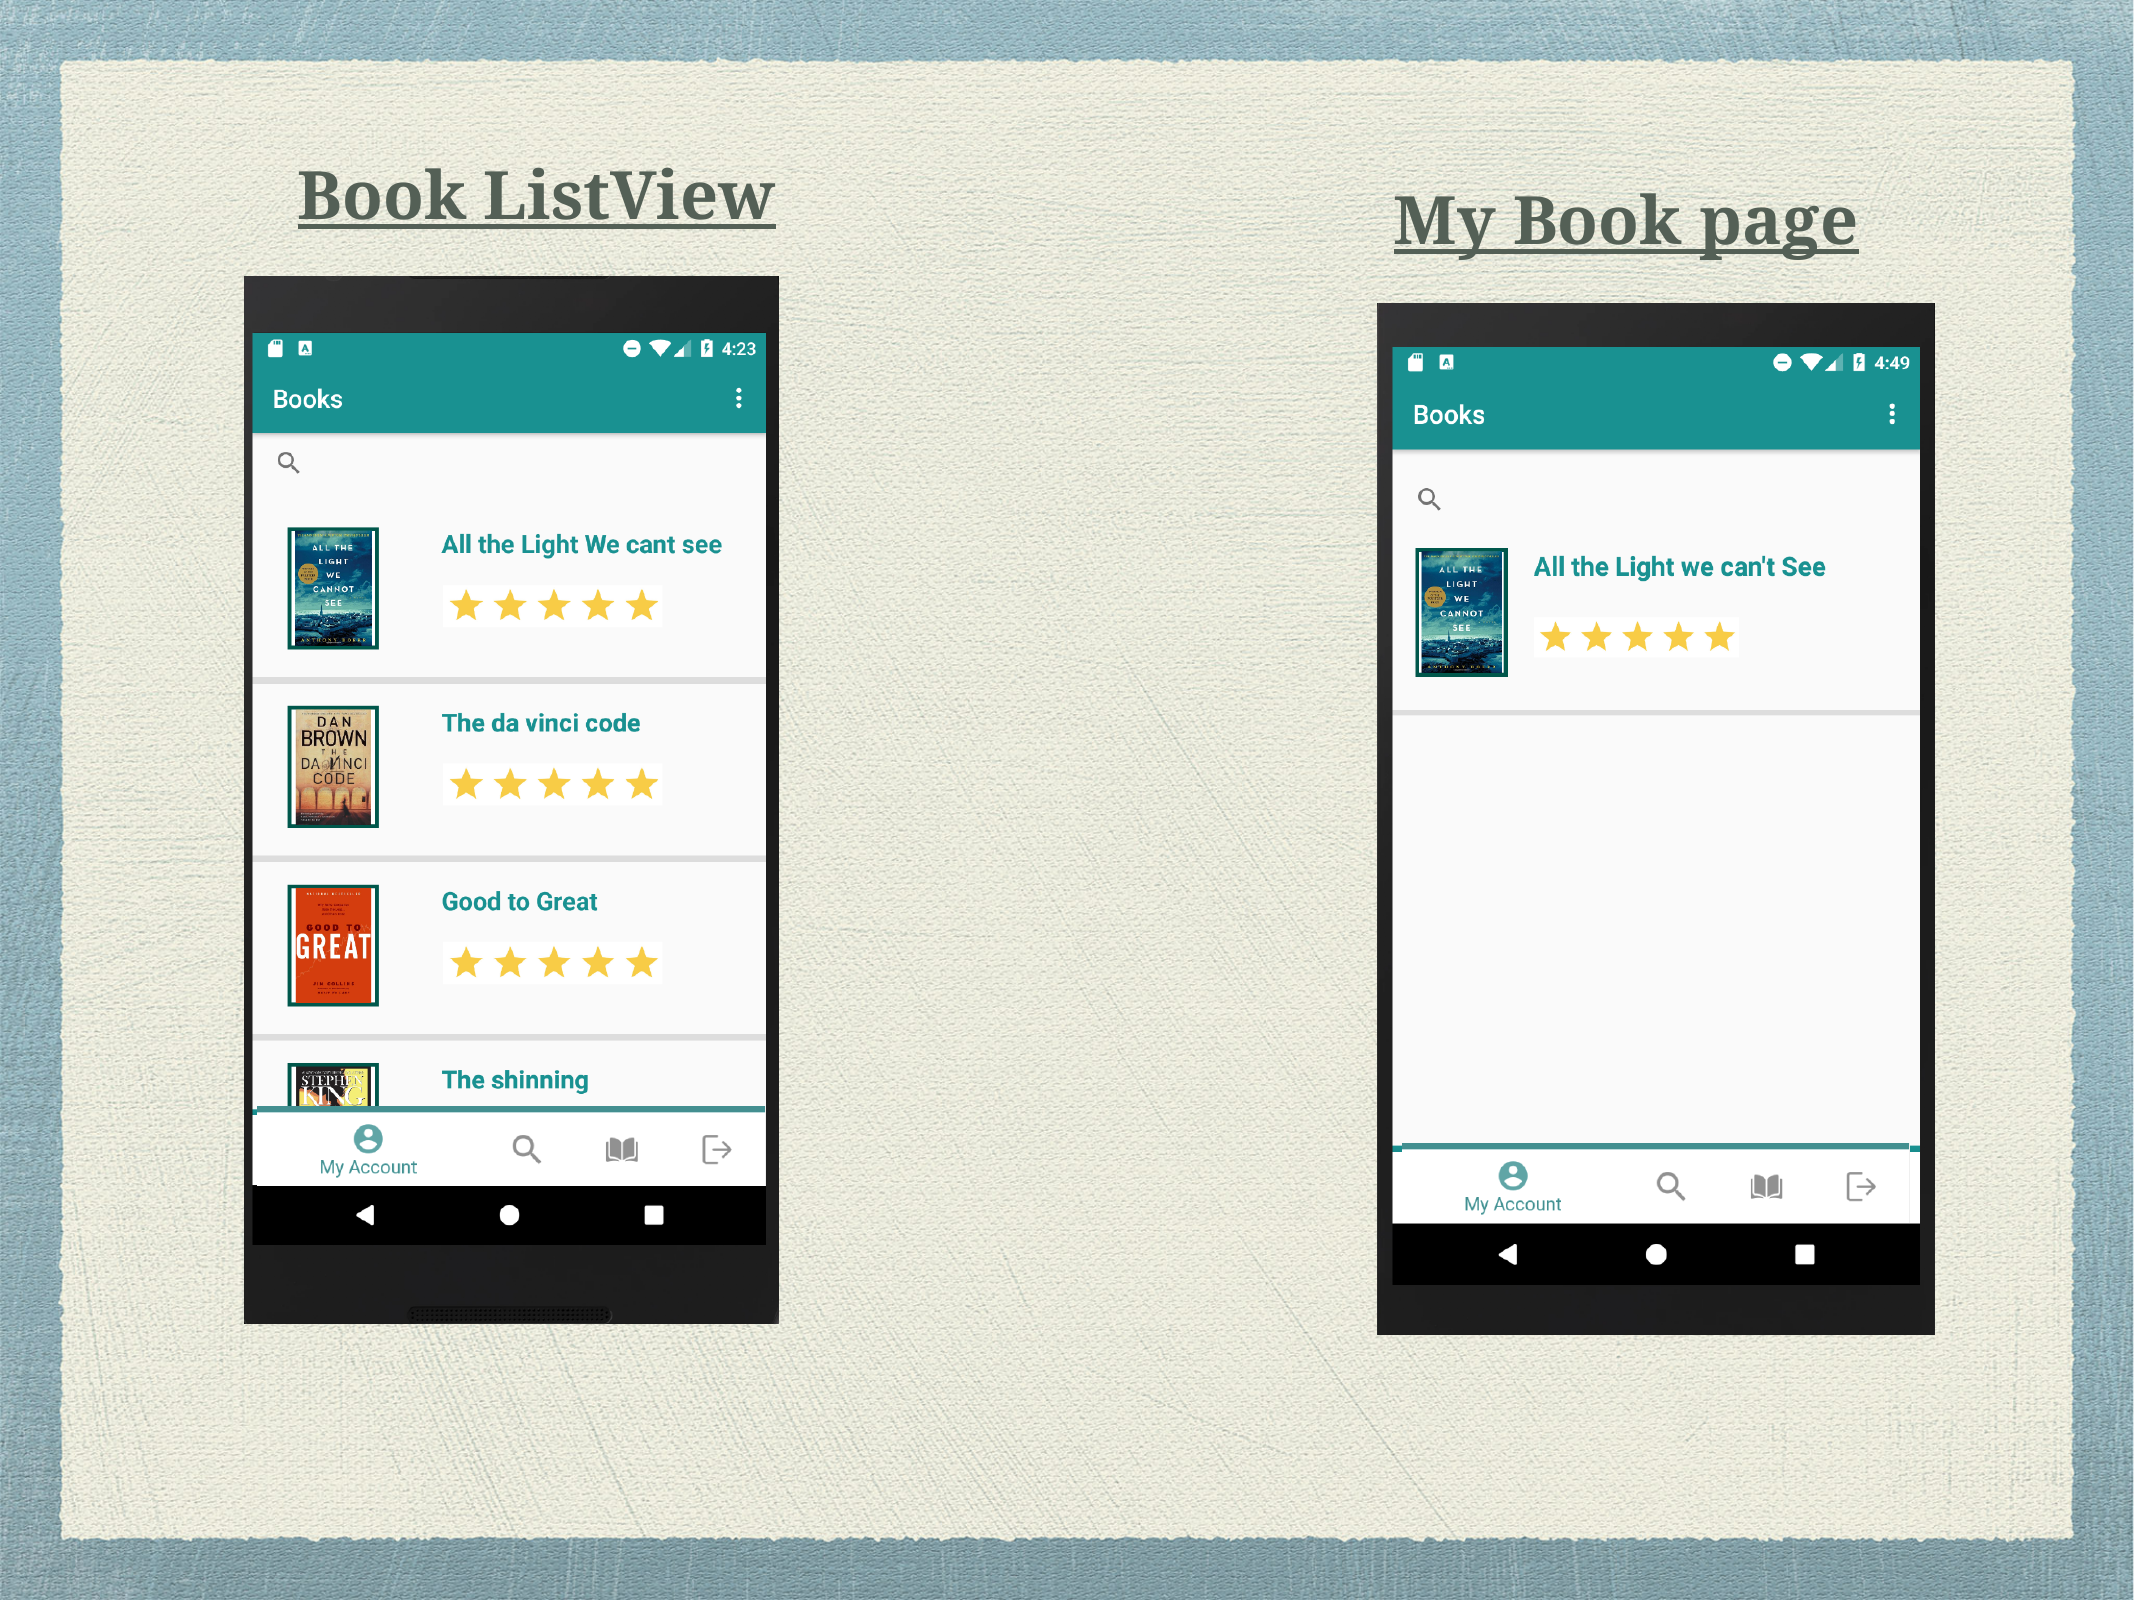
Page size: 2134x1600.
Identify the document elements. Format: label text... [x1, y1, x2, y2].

text_box My Book page [1385, 169, 1867, 266]
text_box Book ListView [289, 144, 785, 241]
picture [0, 0, 2134, 1600]
